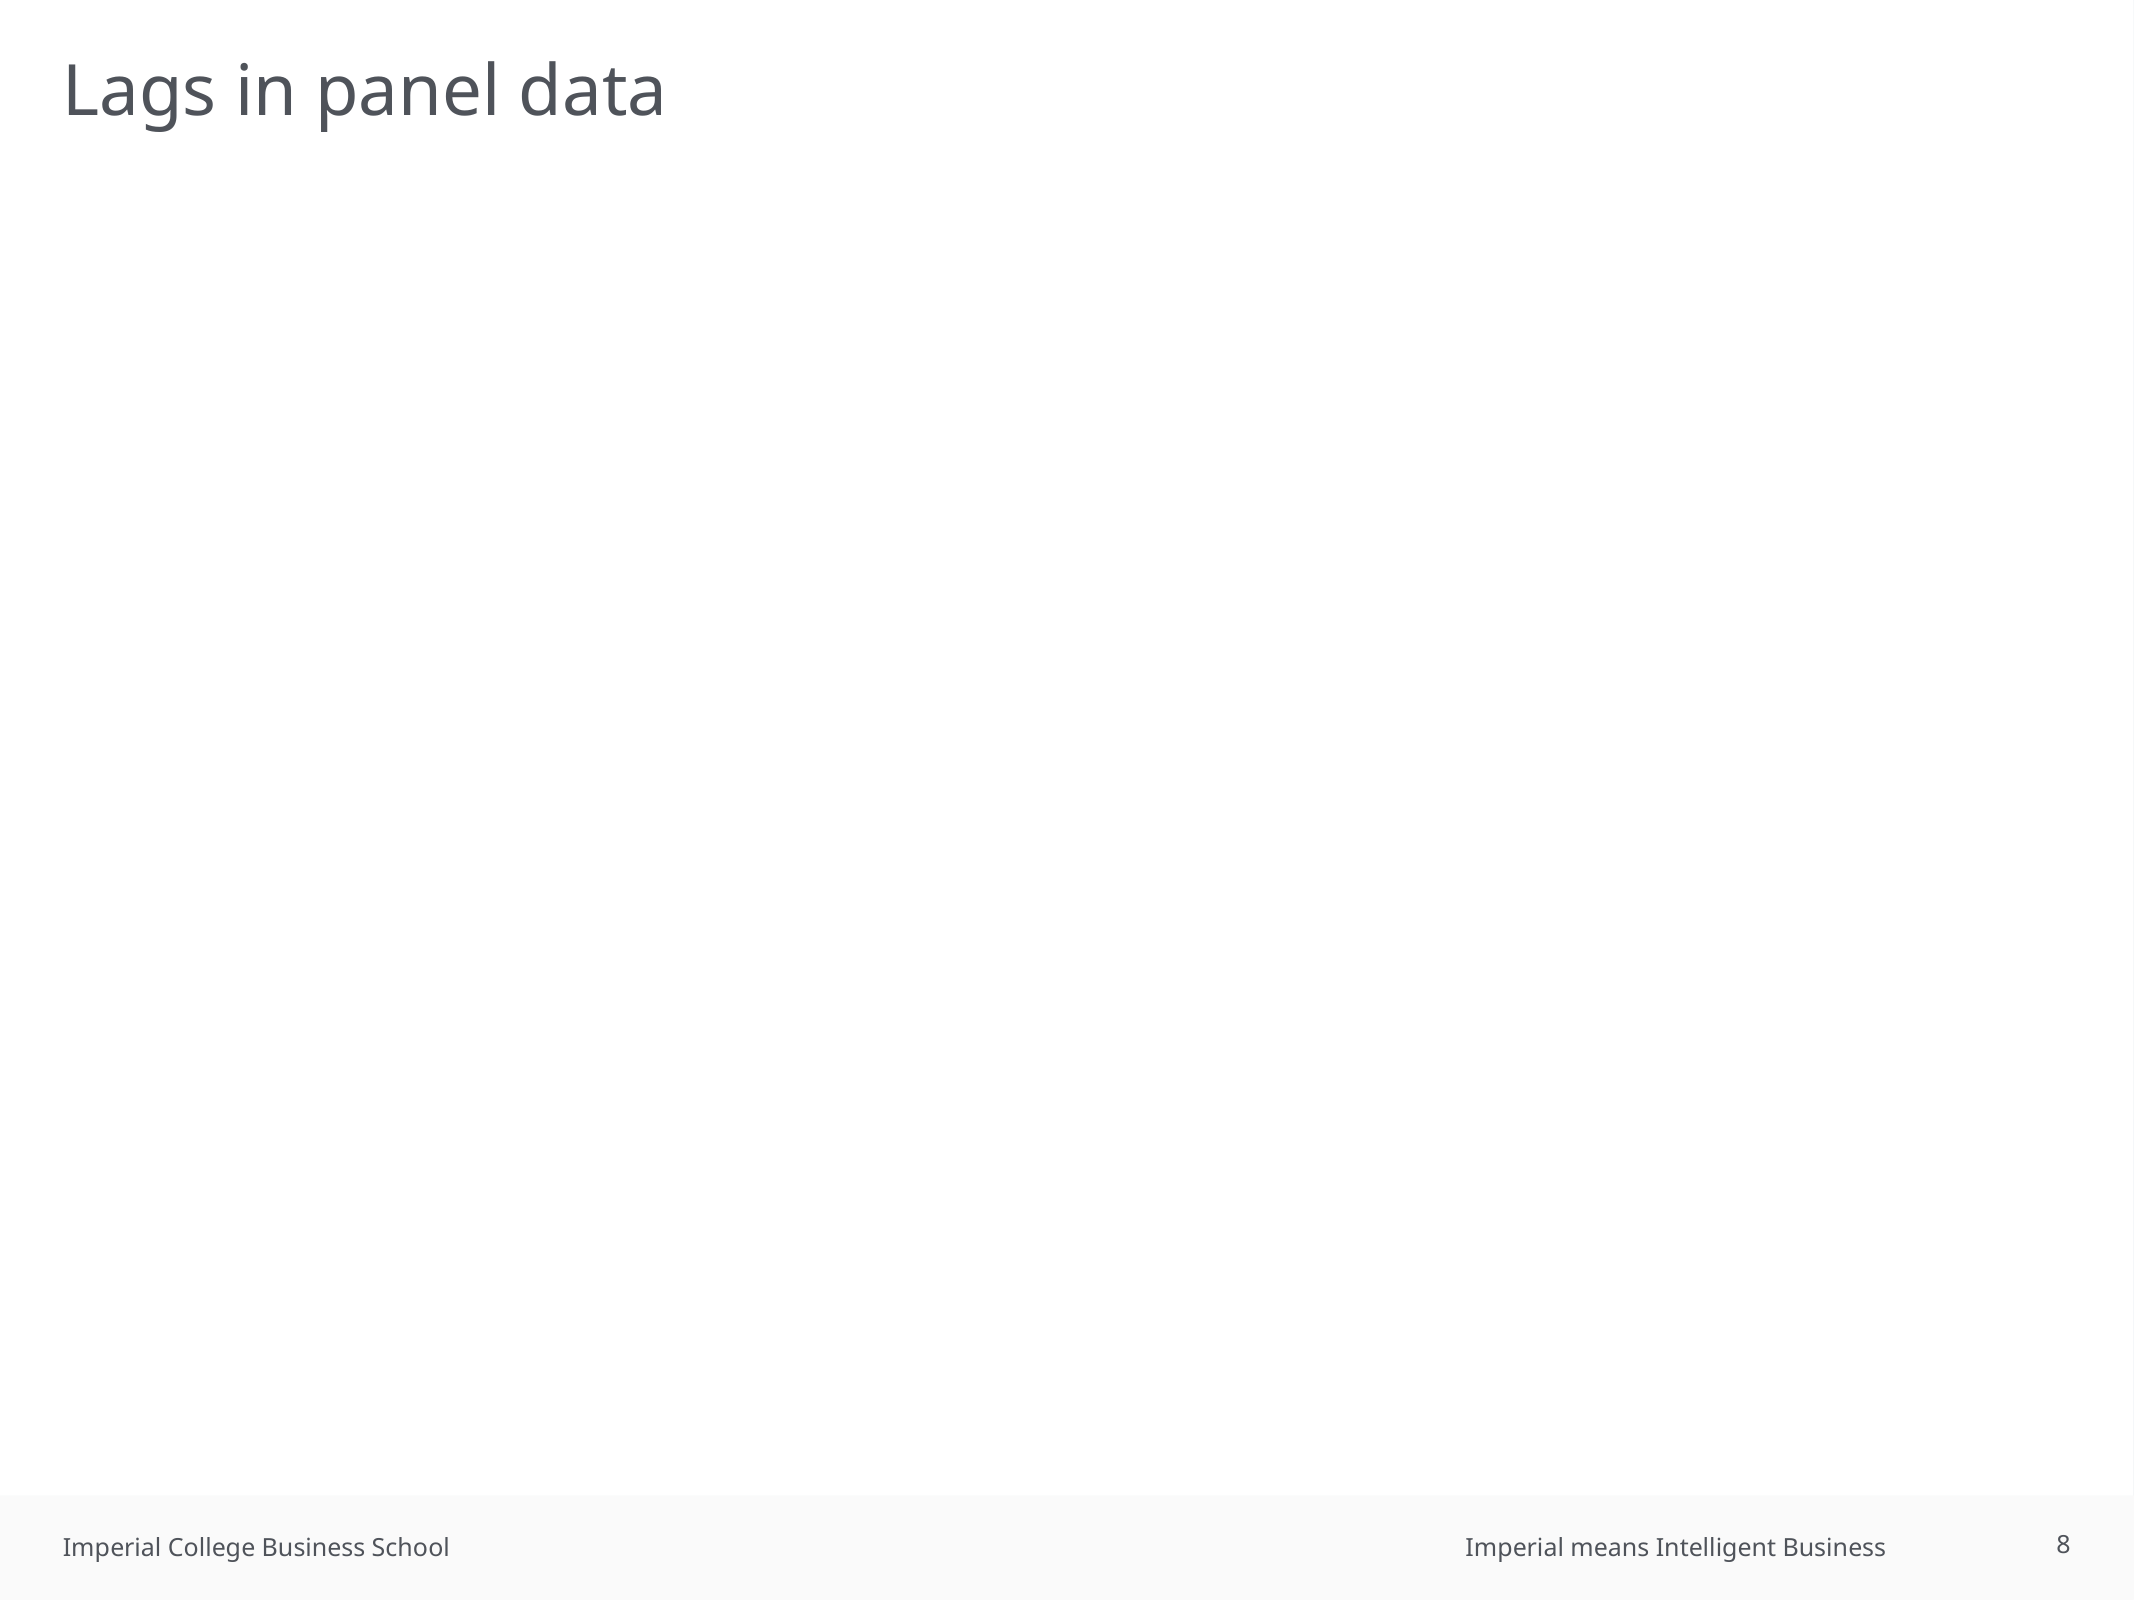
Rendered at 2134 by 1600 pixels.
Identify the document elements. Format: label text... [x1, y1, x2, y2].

title Lags in panel data [62, 50, 2071, 143]
